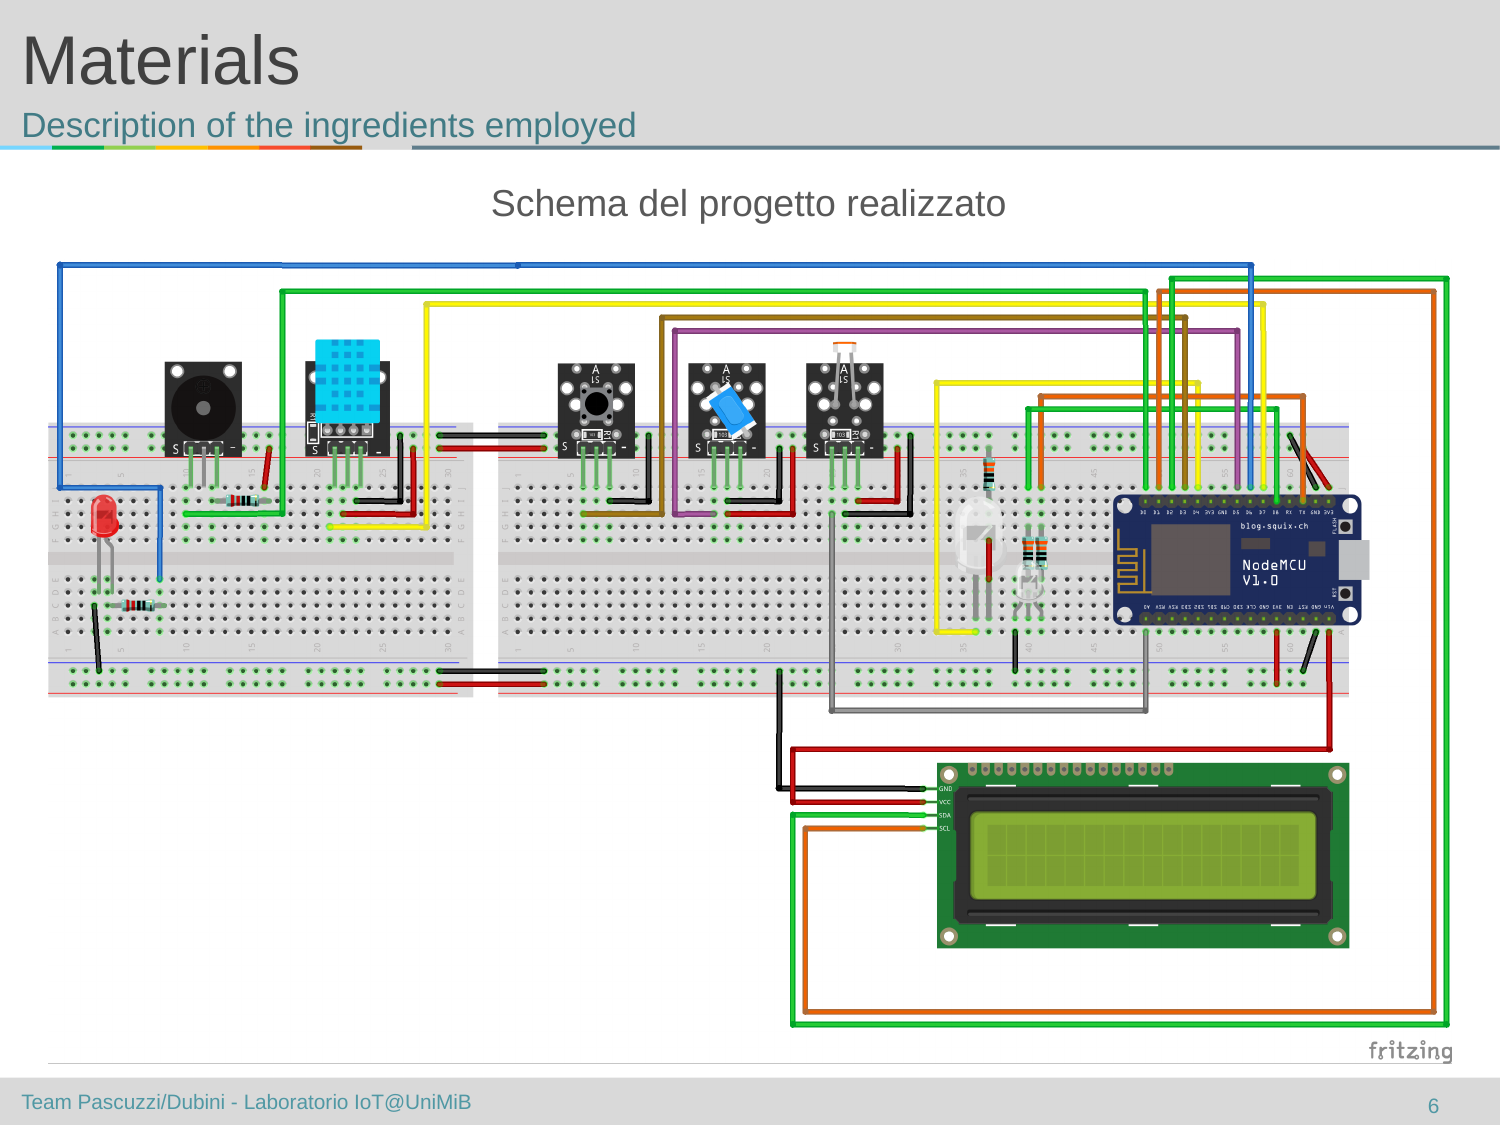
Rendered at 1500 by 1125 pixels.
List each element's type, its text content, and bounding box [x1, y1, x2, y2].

text_box Schema del progetto realizzato [475, 171, 1024, 232]
list Description of the ingredients employed [0, 92, 1500, 146]
title Materials [0, 0, 1500, 92]
picture [46, 257, 1454, 1066]
slide_number 6 [1355, 1087, 1461, 1124]
footer Team Pascuzzi/Dubini - Laboratorio IoT@UniMiB [0, 1090, 600, 1112]
